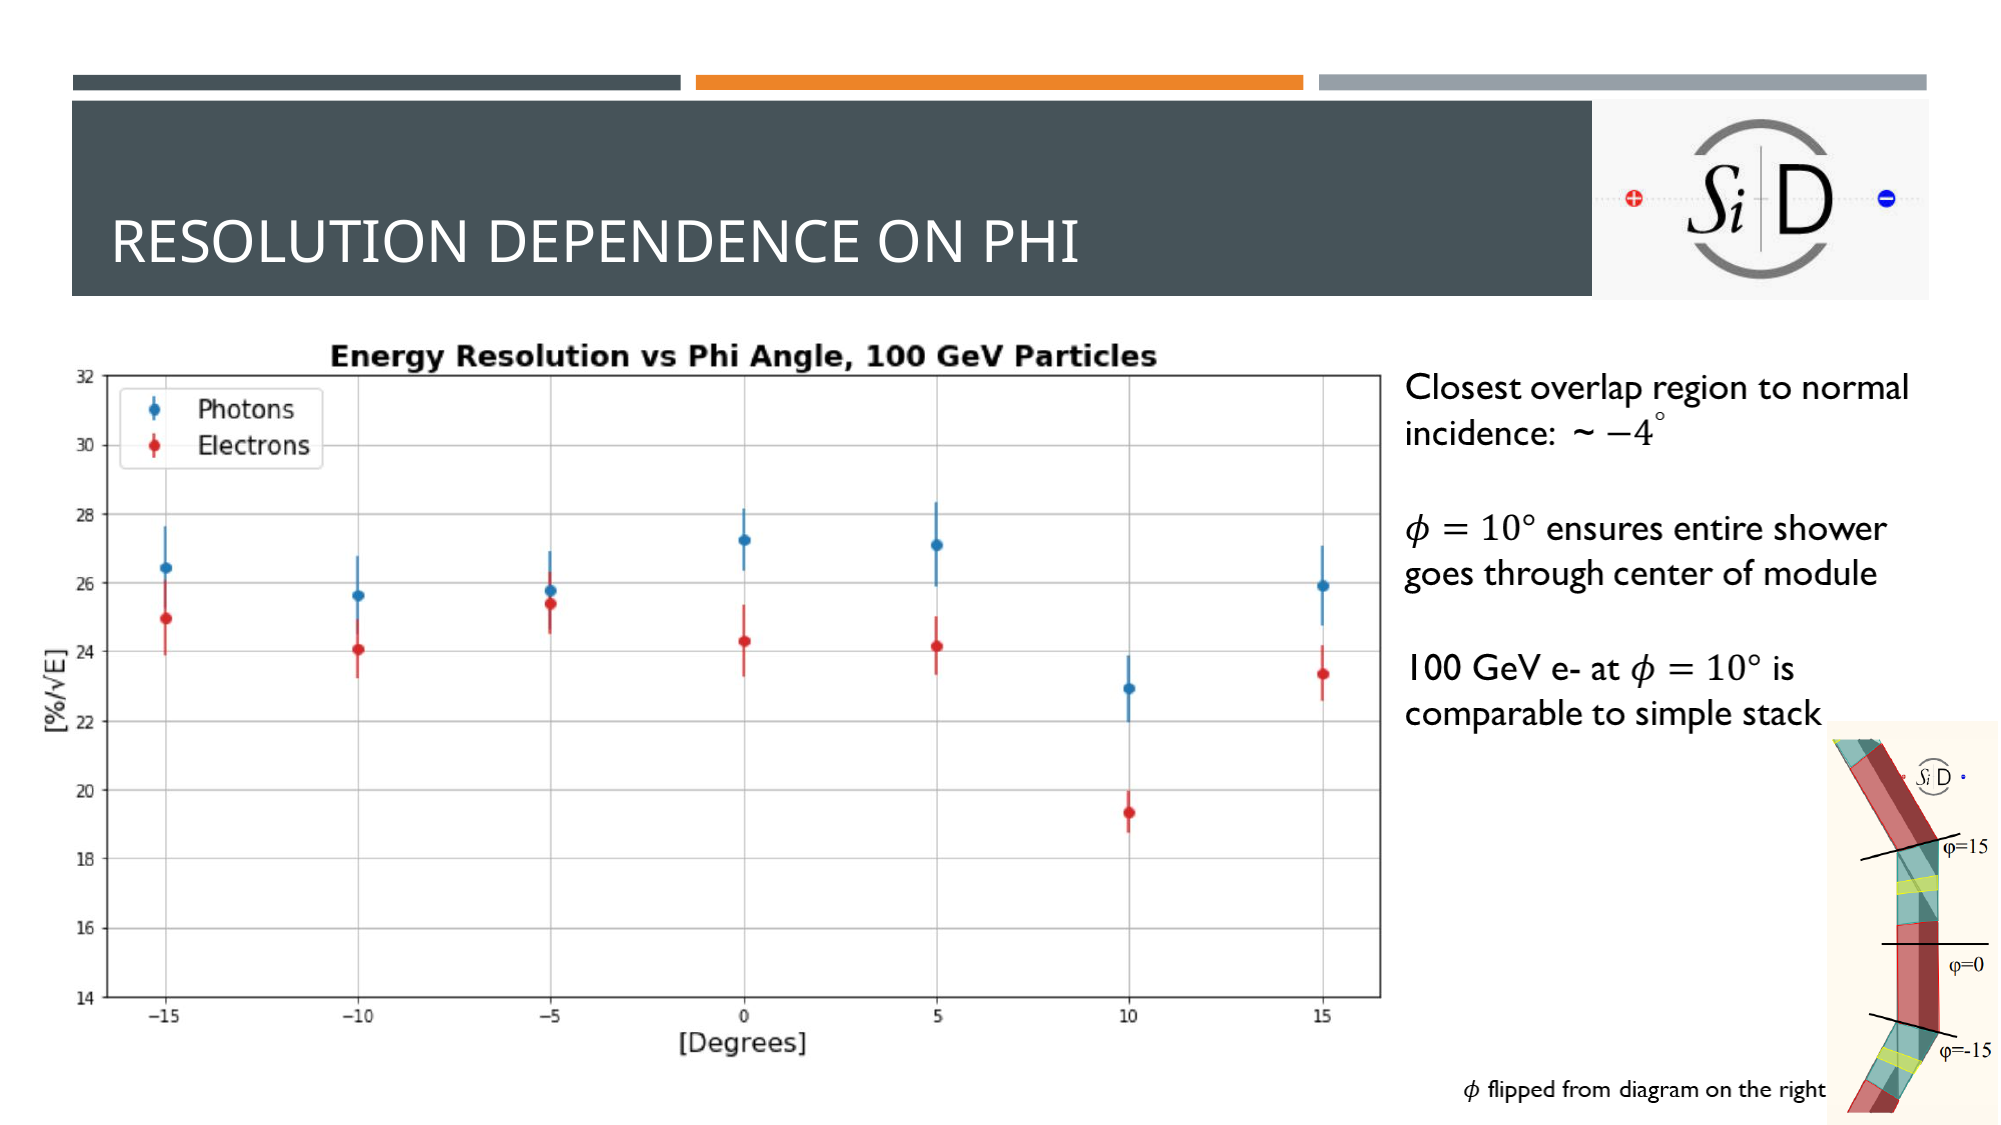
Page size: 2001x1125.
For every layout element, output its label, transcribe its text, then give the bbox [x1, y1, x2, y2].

title RESOLUTION DEPENDENCE ON PHI [95, 115, 1587, 282]
text_box [1394, 355, 1975, 791]
text_box [1448, 1065, 1821, 1111]
picture [1592, 99, 1929, 301]
picture [1827, 721, 1998, 1125]
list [39, 336, 1390, 1066]
